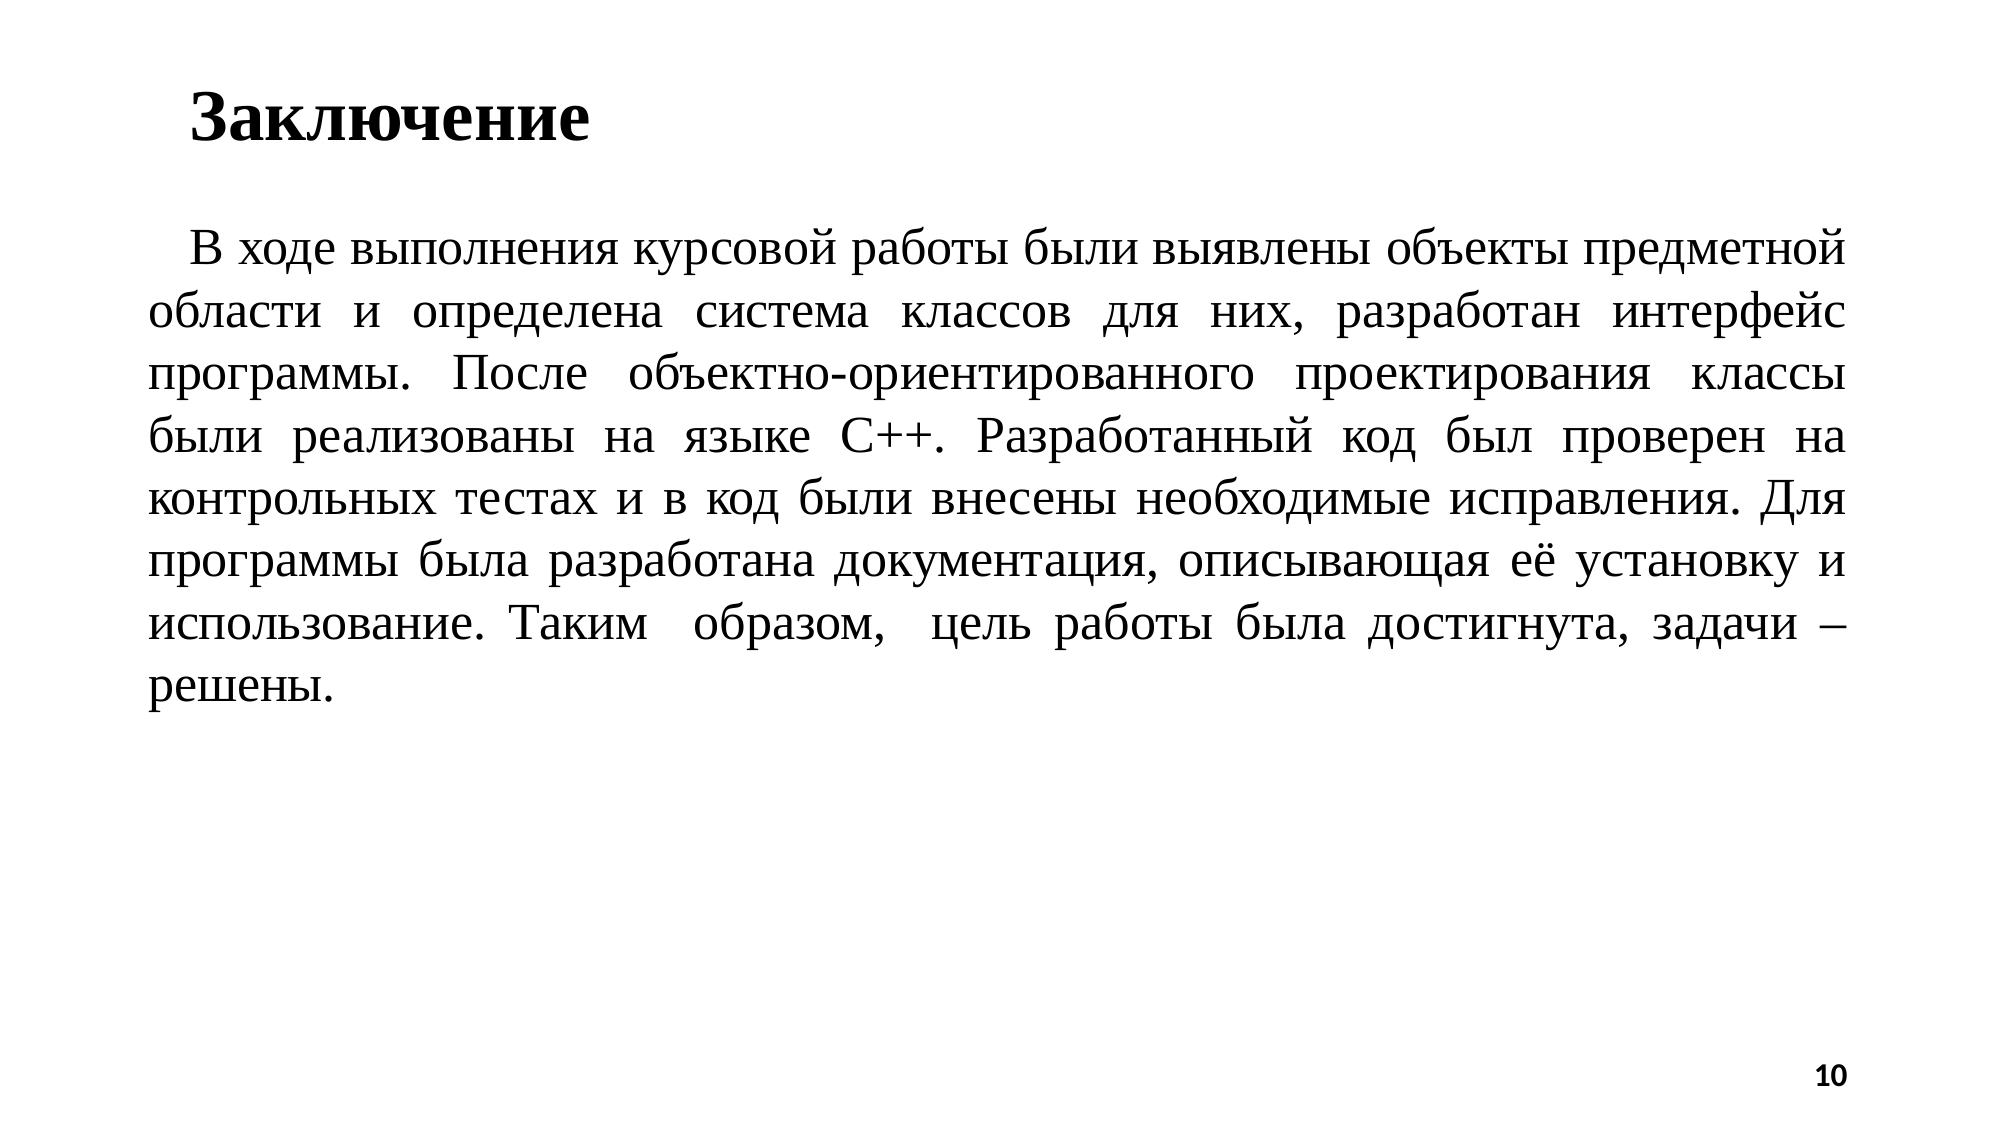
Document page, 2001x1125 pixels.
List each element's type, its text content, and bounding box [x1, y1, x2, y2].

text_box В ходе выполнения курсовой работы были выявлены объекты предметной области и определена система классов для них, разработан интерфейс программы. После объектно-ориентированного проектирования классы были реализованы на языке С++. Разработанный код был проверен на контрольных тестах и в код были внесены необходимые исправления. Для программы была разработана документация, описывающая её установку и использование. Таким образом, цель работы была достигнута, задачи – решены. [133, 205, 1863, 720]
slide_number 10 [1412, 1042, 1863, 1103]
text_box Заключение [133, 59, 707, 162]
